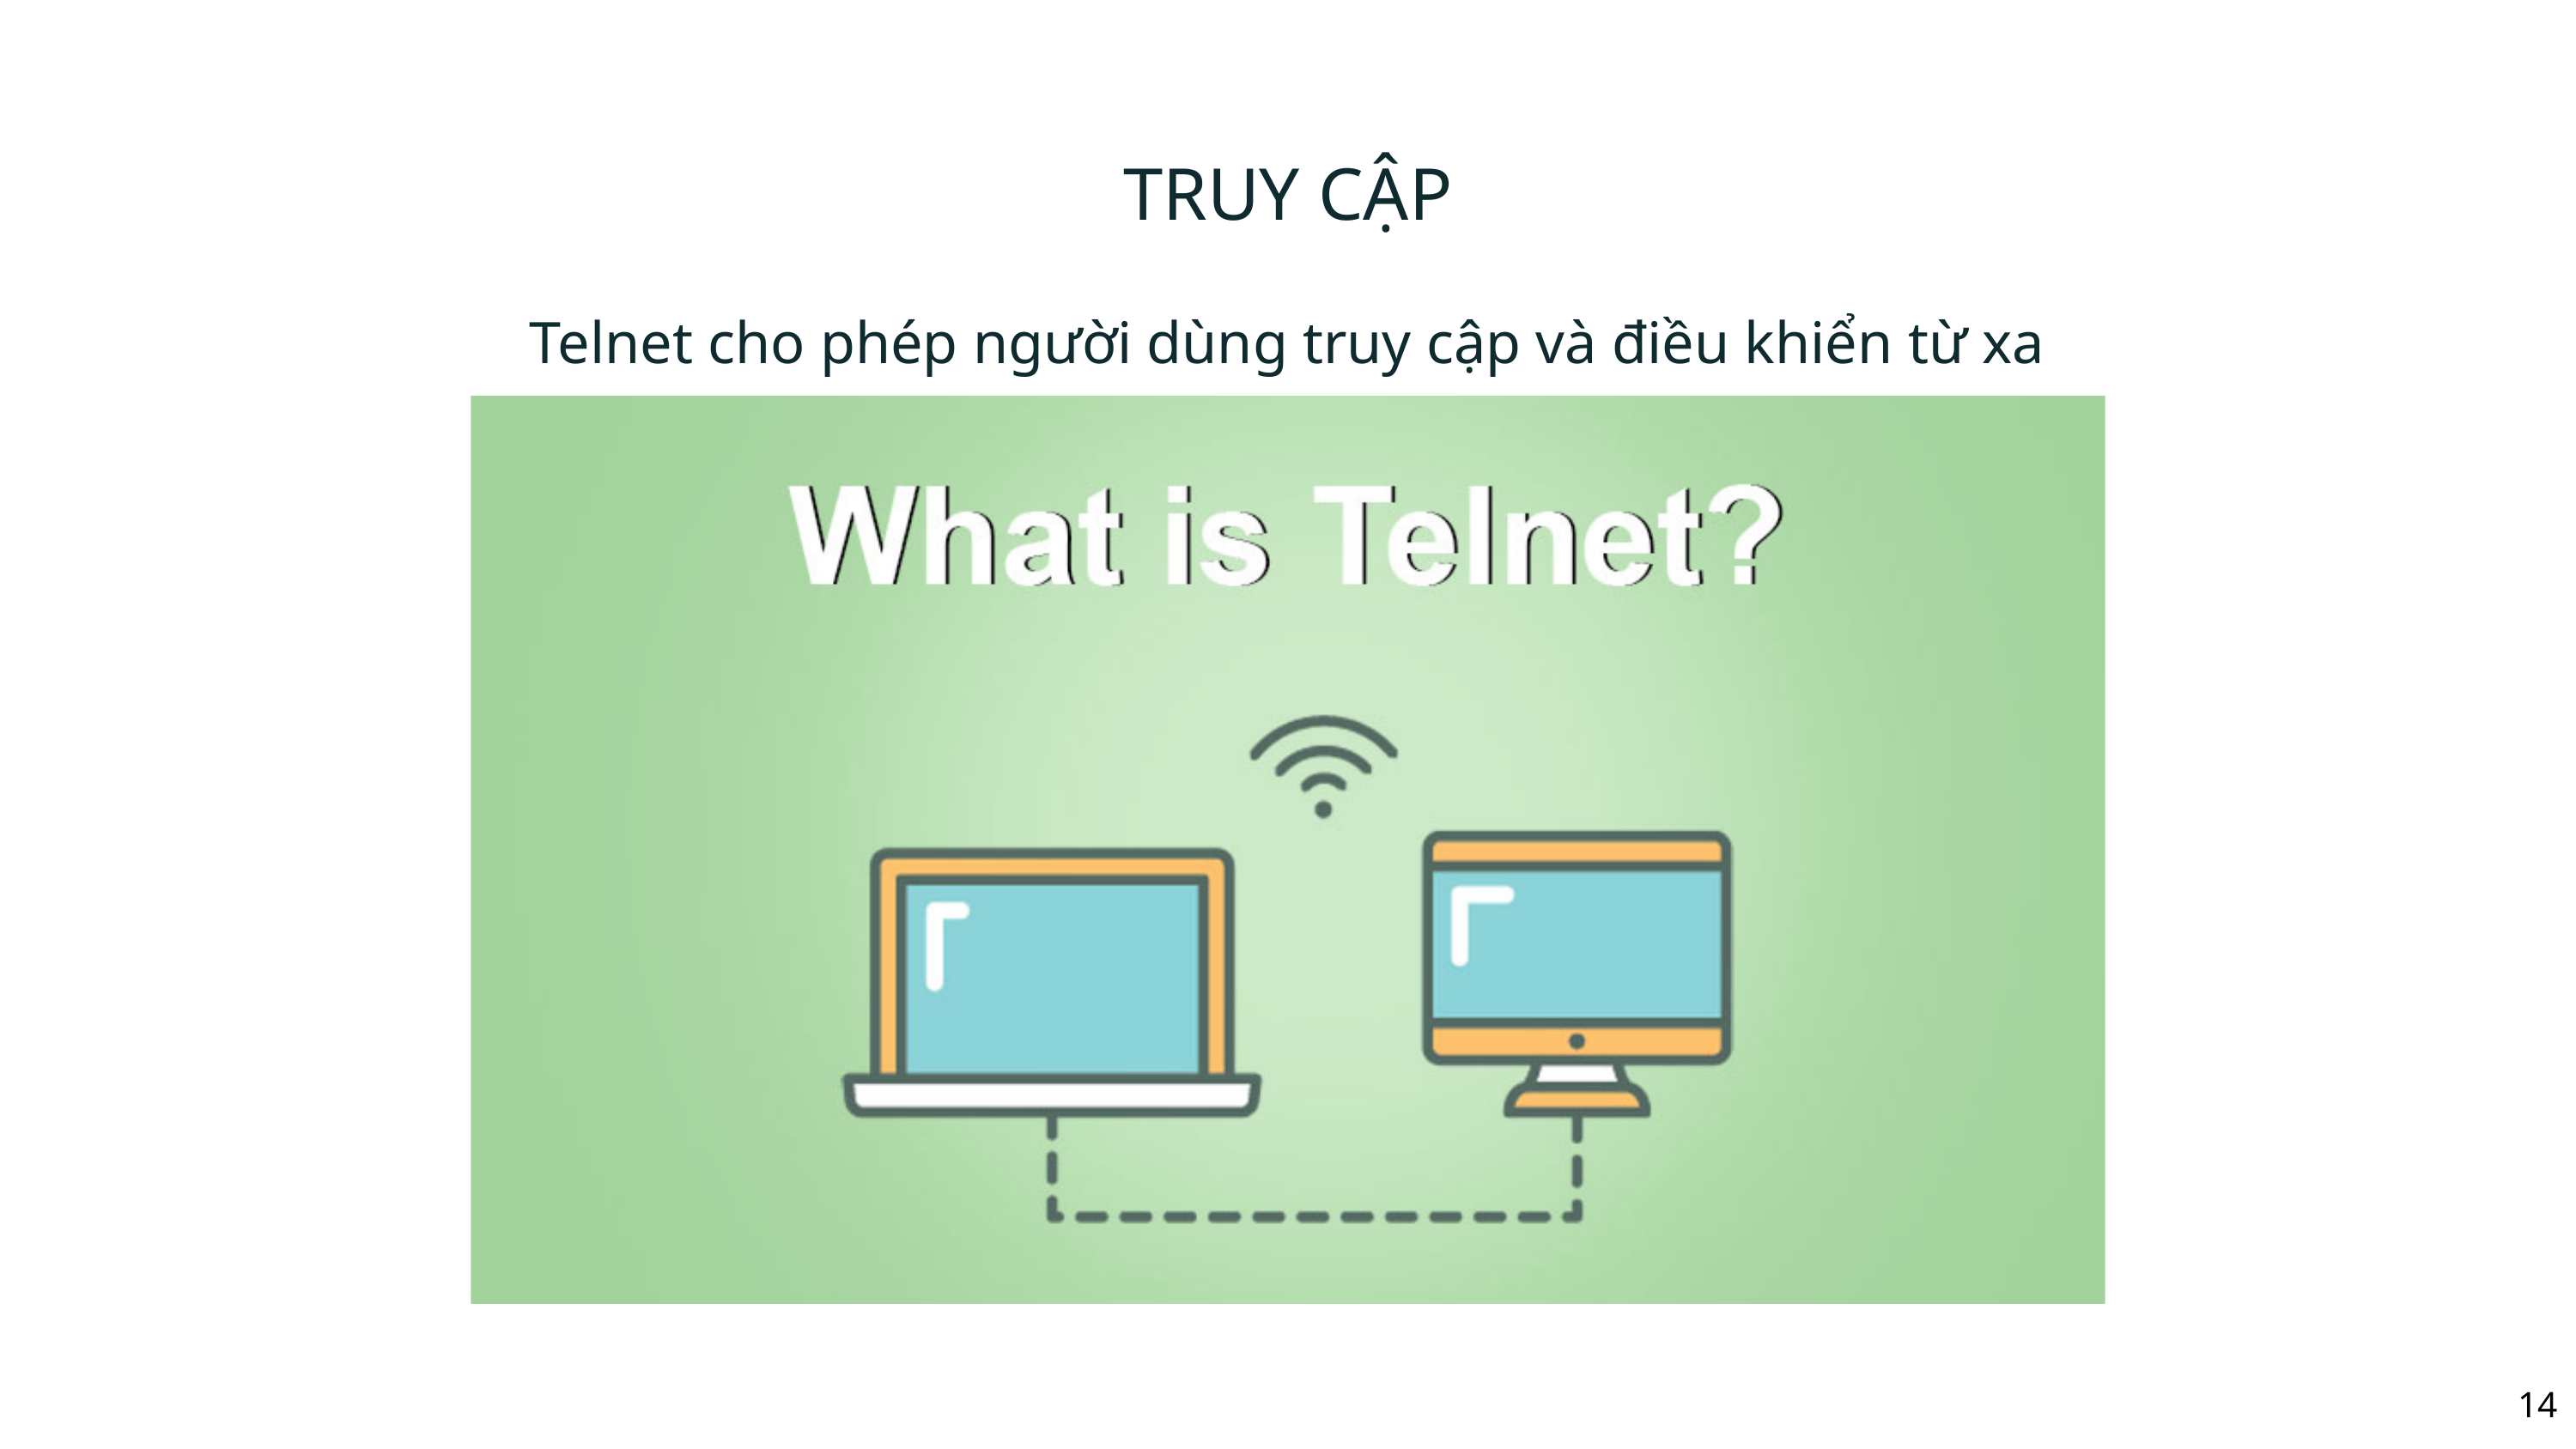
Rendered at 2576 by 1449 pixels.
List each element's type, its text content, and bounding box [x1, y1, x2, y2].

text_box [471, 396, 2105, 1304]
text_box 14 [2504, 1382, 2573, 1425]
text_box TRUY CẬP [1070, 134, 1506, 234]
text_box Telnet cho phép người dùng truy cập và điều khiển từ xa [374, 283, 2202, 375]
